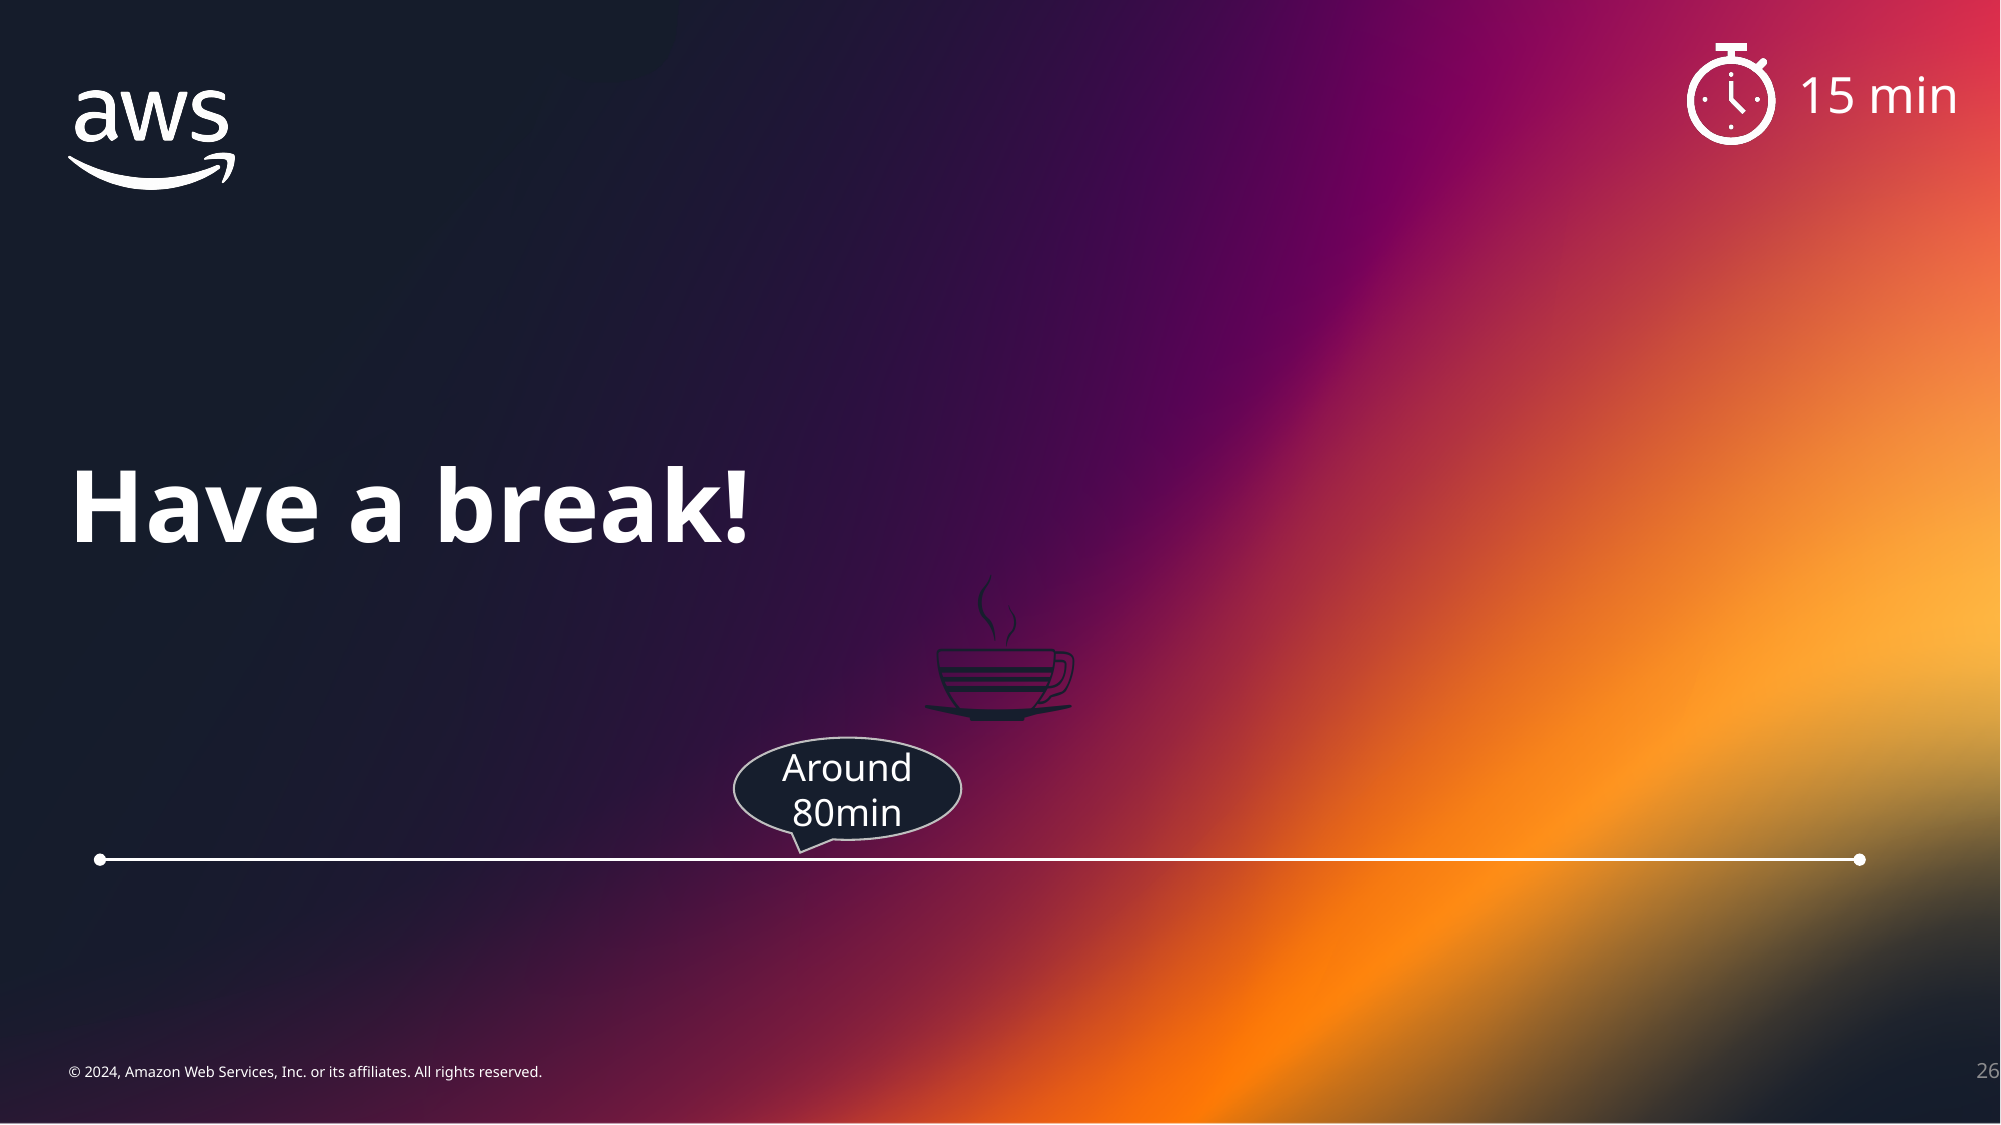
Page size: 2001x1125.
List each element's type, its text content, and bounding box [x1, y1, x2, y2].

picture [0, 0, 2001, 1125]
slide_number 26 [1550, 1041, 2000, 1102]
text_box ☕ [496, 514, 1504, 769]
text_box Around 80min [732, 736, 963, 854]
text_box 15 min [1794, 56, 1983, 131]
title Have a break! [68, 449, 1182, 574]
